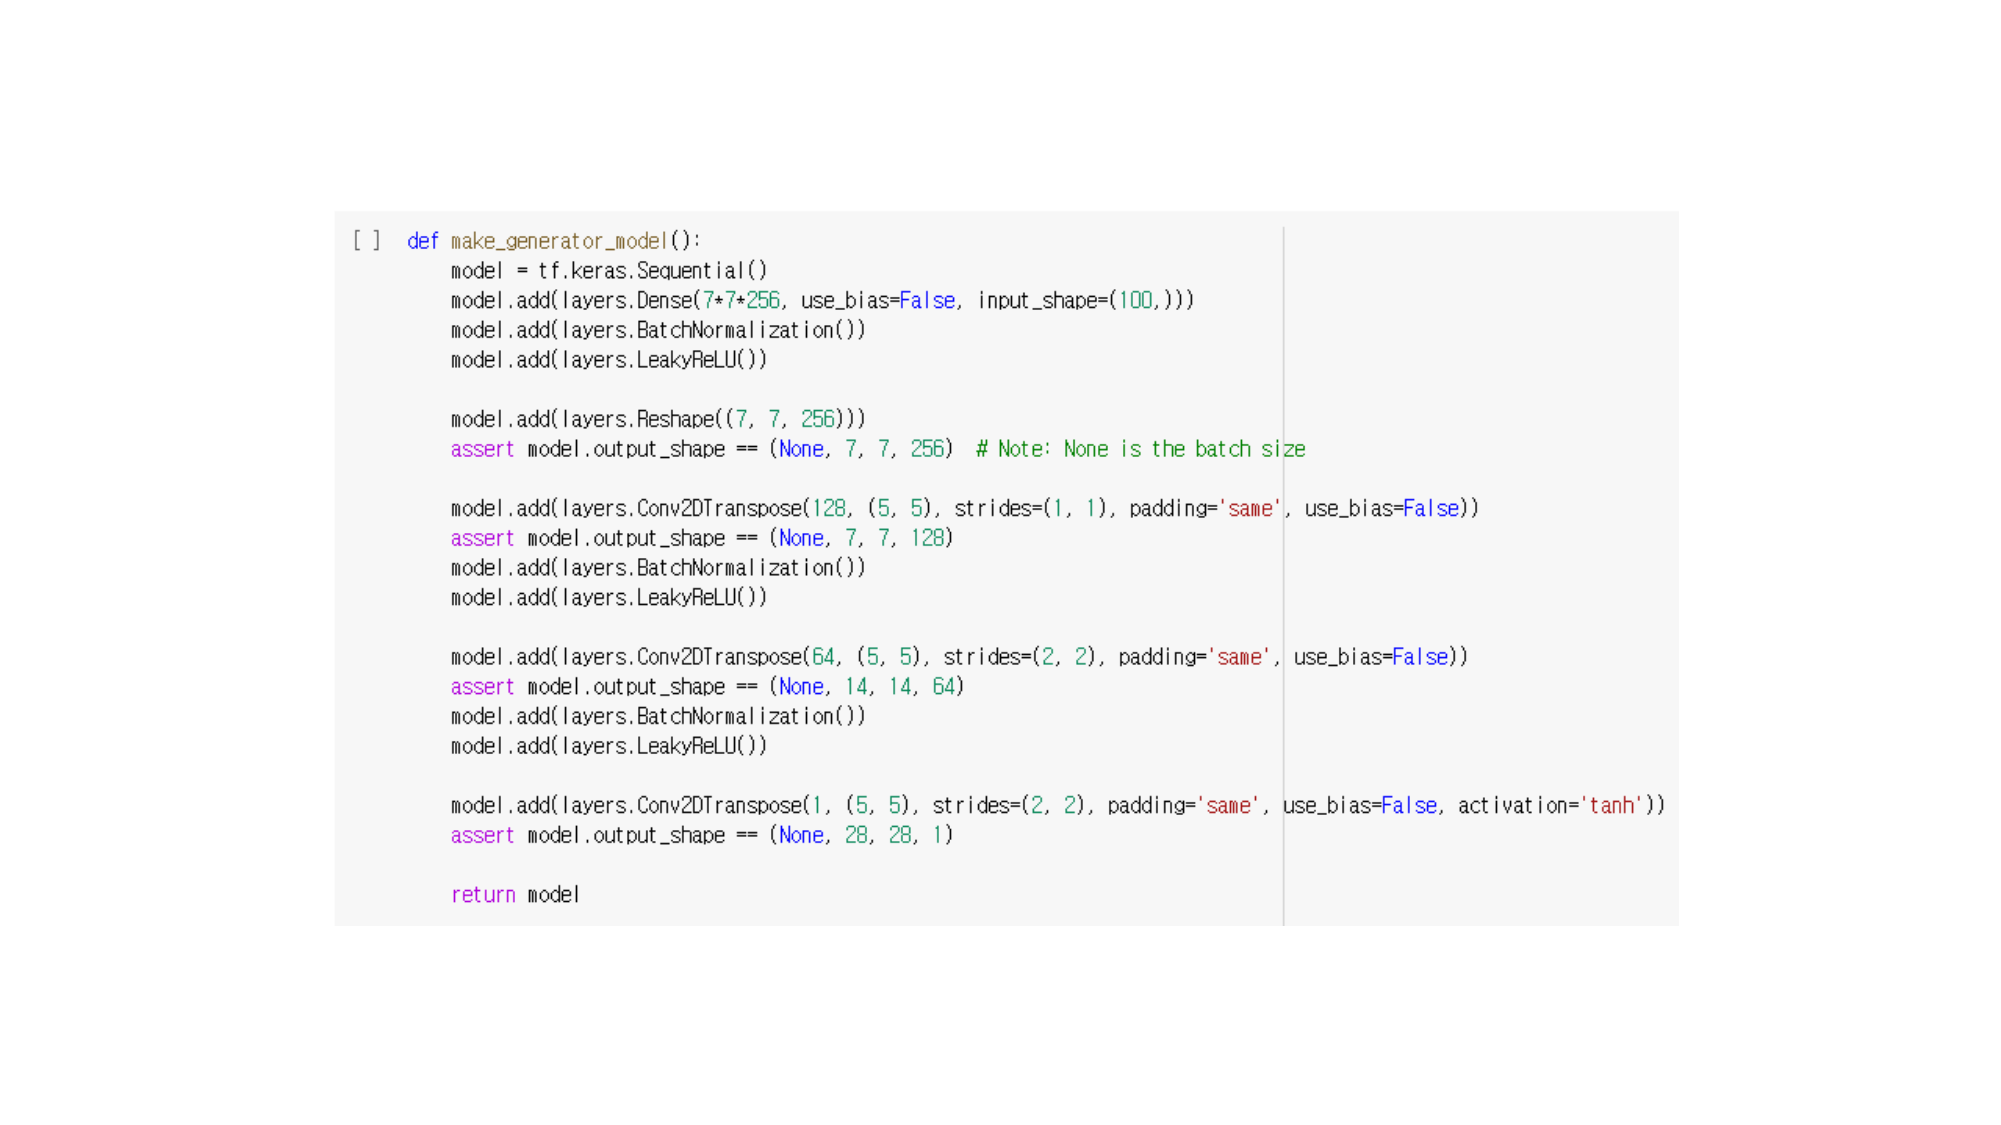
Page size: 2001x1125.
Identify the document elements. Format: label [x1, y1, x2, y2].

picture [321, 199, 1679, 926]
